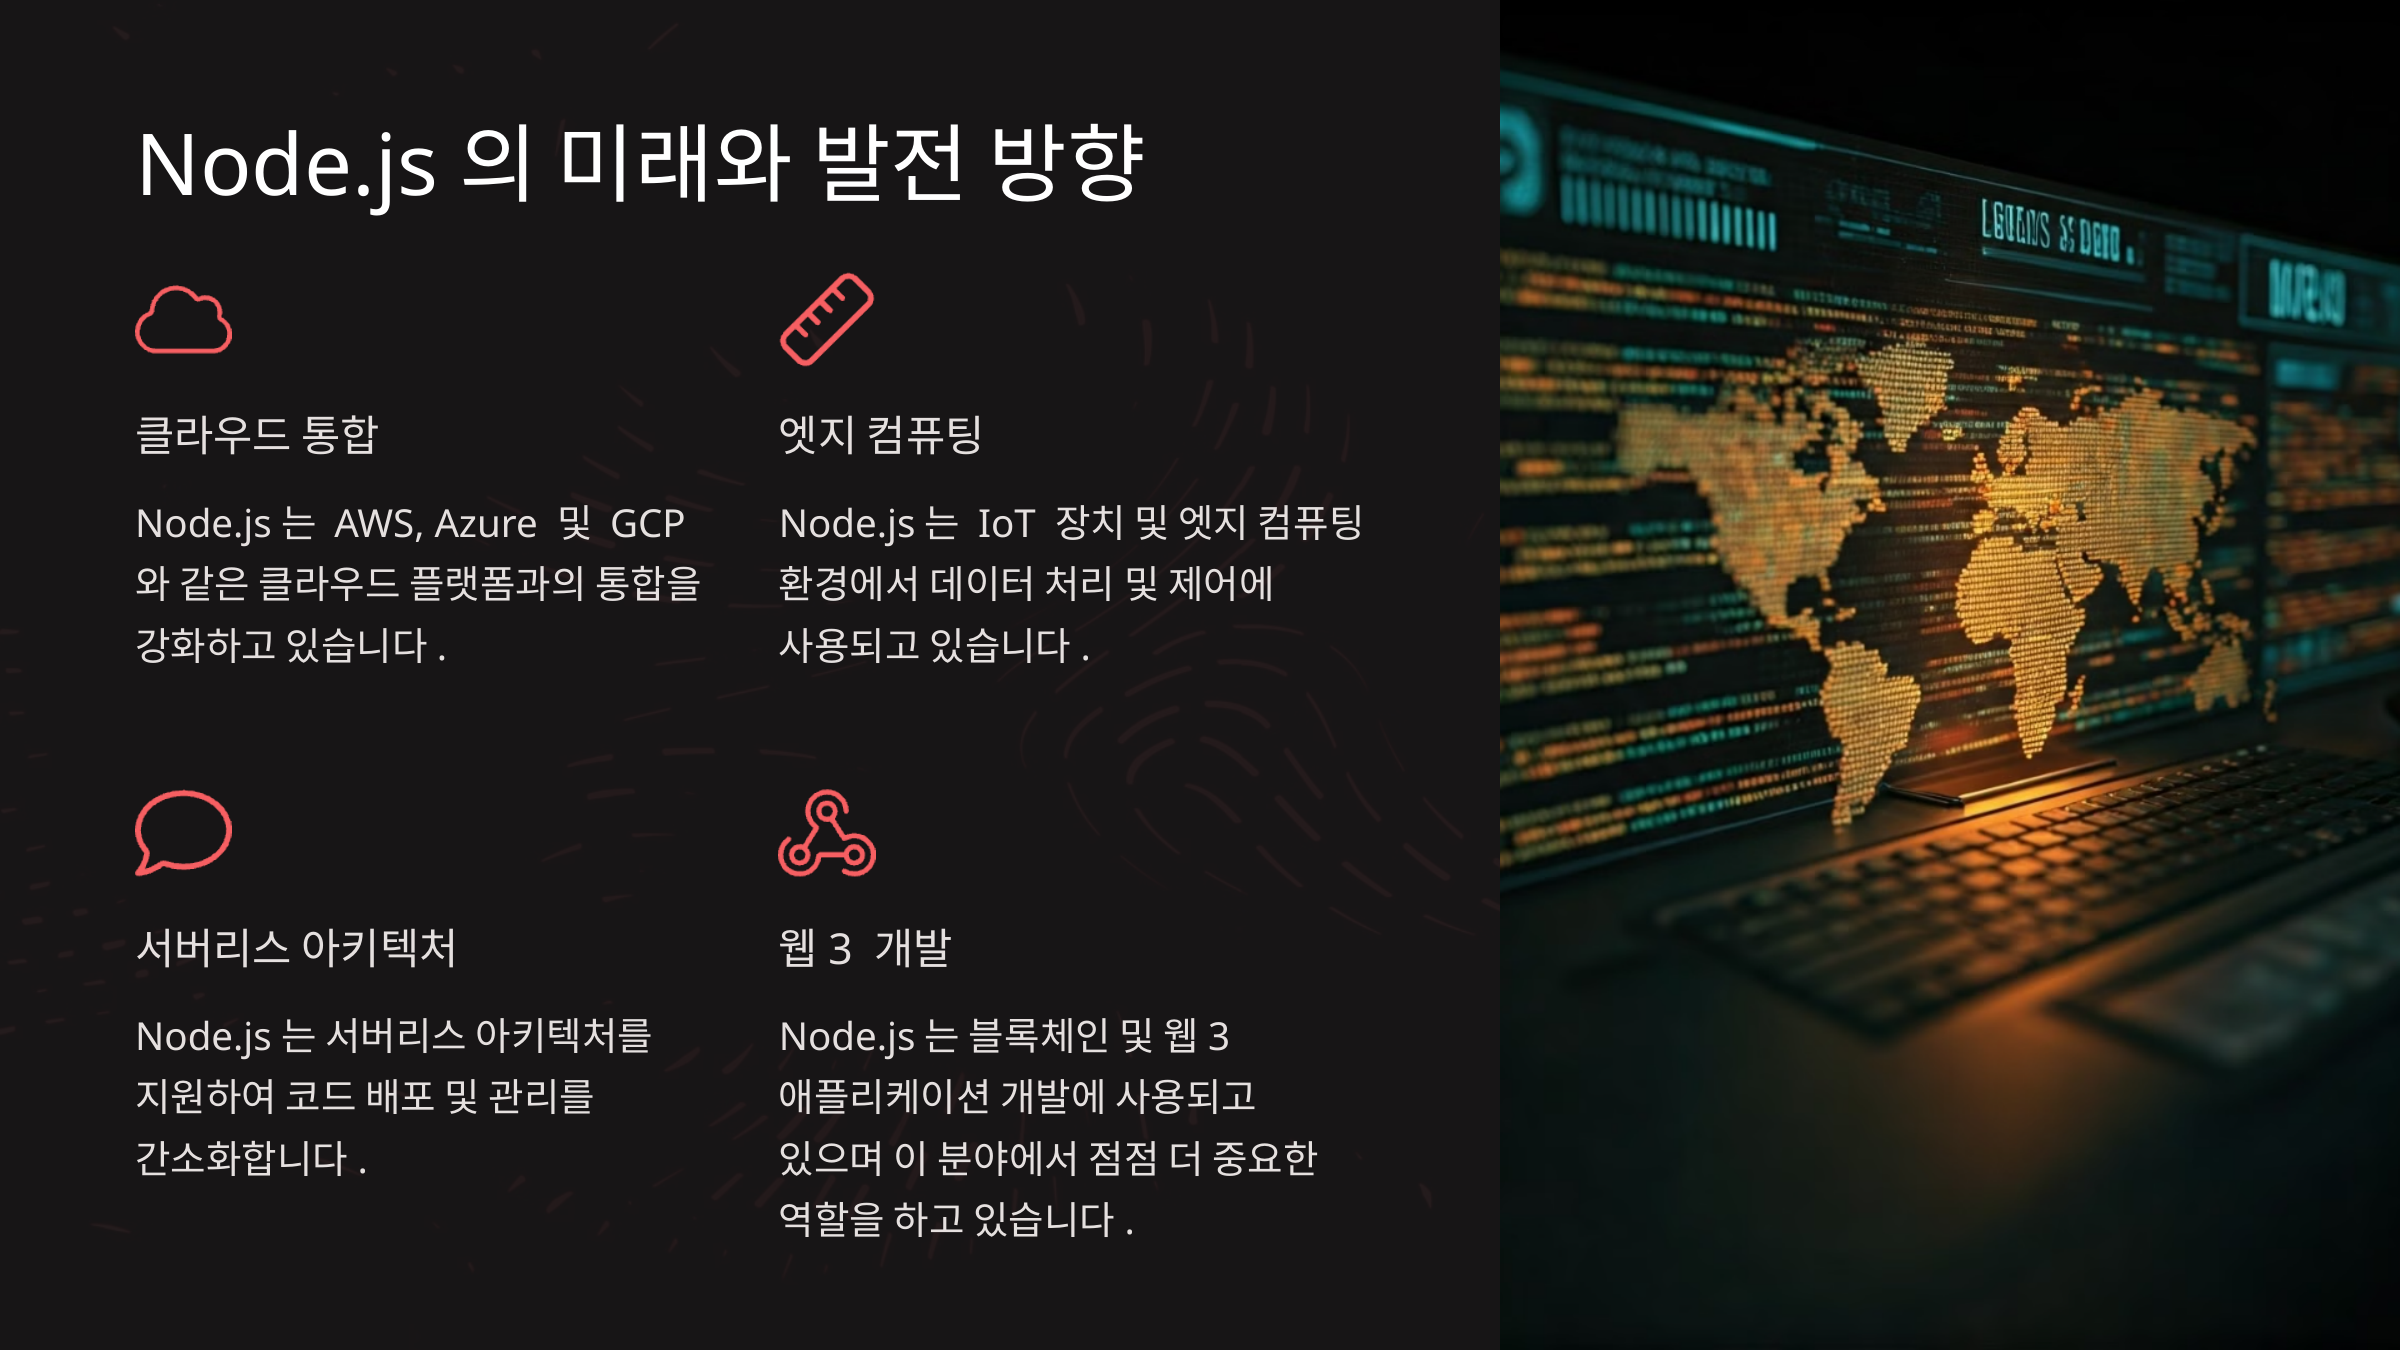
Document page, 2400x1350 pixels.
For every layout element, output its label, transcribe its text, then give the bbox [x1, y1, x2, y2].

picture [778, 271, 876, 369]
picture [1499, 0, 2400, 1350]
text_box Node.js의 미래와 발전 방향 [135, 106, 1102, 214]
text_box Node.js는 AWS, Azure 및 GCP와 같은 클라우드 플랫폼과의 통합을 강화하고 있습니다. [135, 483, 722, 669]
text_box Node.js는 IoT 장치 및 엣지 컴퓨팅 환경에서 데이터 처리 및 제어에 사용되고 있습니다. [778, 483, 1365, 669]
text_box 서버리스 아키텍처 [135, 919, 565, 974]
text_box 클라우드 통합 [135, 406, 565, 461]
text_box Node.js는 블록체인 및 웹3 애플리케이션 개발에 사용되고 있으며 이 분야에서 점점 더 중요한 역할을 하고 있습니다. [778, 996, 1365, 1244]
picture [778, 784, 876, 882]
picture [135, 271, 232, 369]
picture [135, 784, 232, 882]
text_box Node.js는 서버리스 아키텍처를 지원하여 코드 배포 및 관리를 간소화합니다. [135, 996, 722, 1182]
text_box 웹3 개발 [778, 919, 1208, 974]
text_box 엣지 컴퓨팅 [778, 406, 1208, 461]
